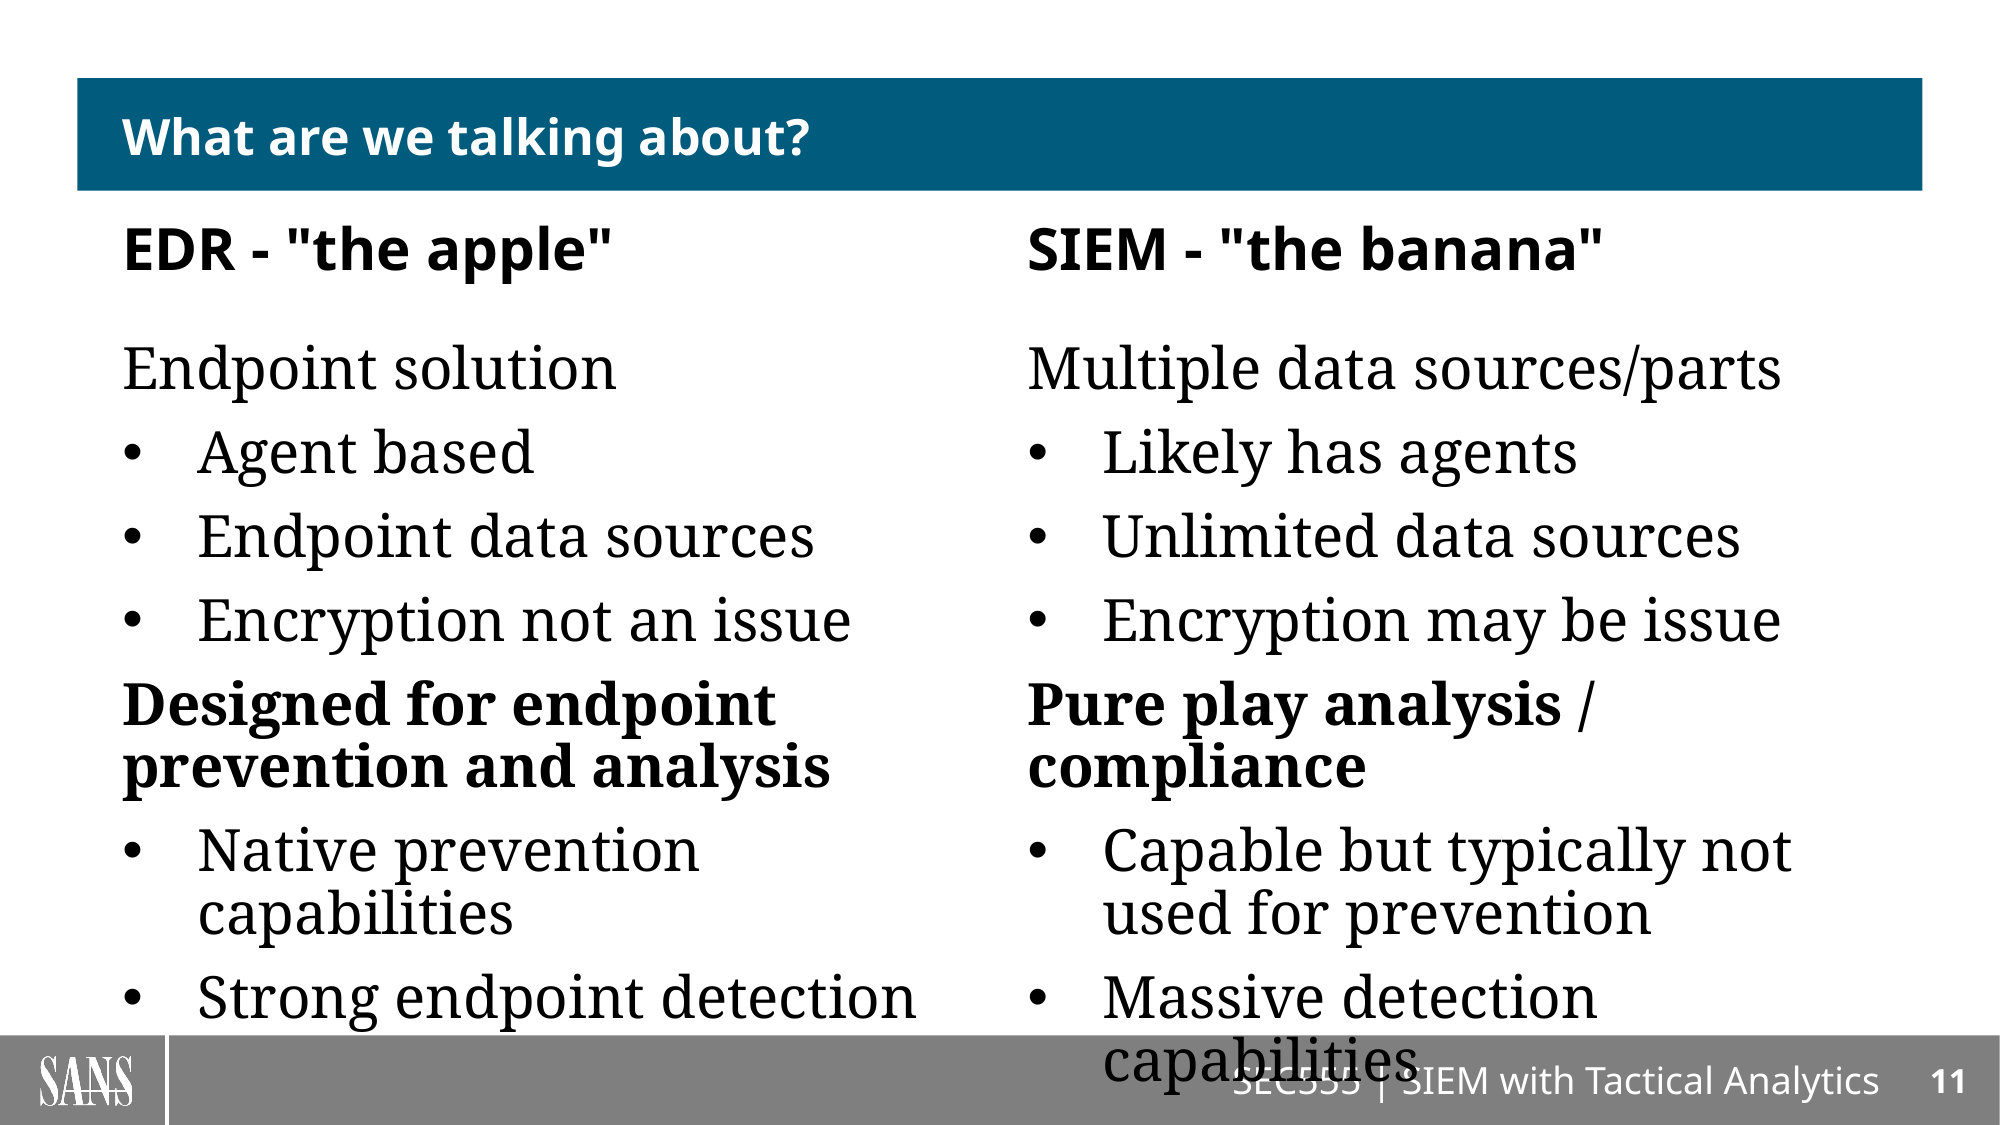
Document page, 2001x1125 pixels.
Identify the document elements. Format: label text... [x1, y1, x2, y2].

list Multiple data sources/parts Likely has agents Unlimited data sources Encryption may be issue Pure play analysis / compliance Capable but typically not used for prevention Massive detection capabilities [1012, 331, 1893, 1016]
list SIEM - "the banana" [1012, 212, 1893, 310]
list Endpoint solution Agent based Endpoint data sources Encryption not an issue Designed for endpoint prevention and analysis Native prevention capabilities Strong endpoint detection [107, 331, 984, 1016]
title What are we talking about? [107, 78, 1893, 191]
list EDR - "the apple" [107, 212, 984, 310]
